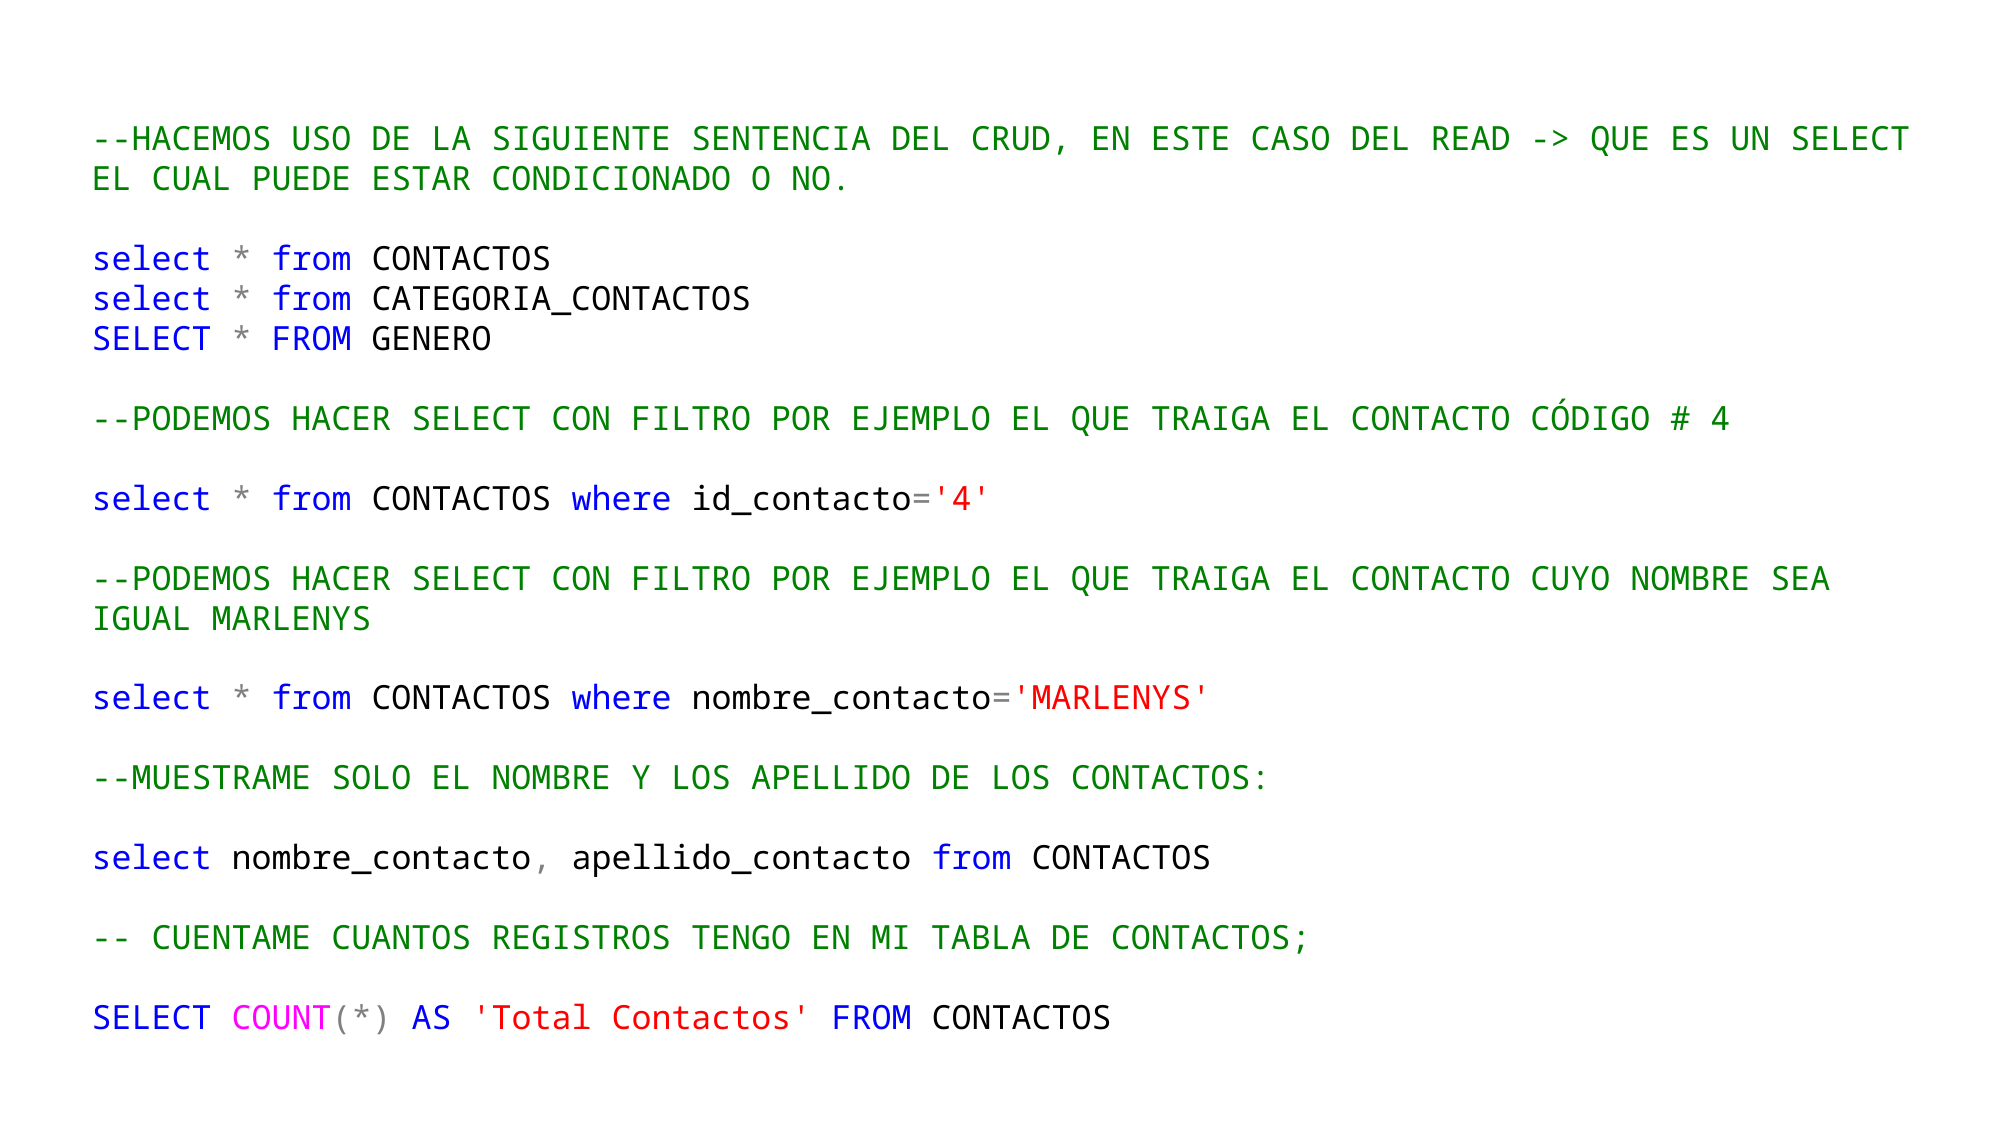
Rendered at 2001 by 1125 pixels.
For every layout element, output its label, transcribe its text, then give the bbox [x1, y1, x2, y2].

text_box --HACEMOS USO DE LA SIGUIENTE SENTENCIA DEL CRUD, EN ESTE CASO DEL READ -> QUE ES UN SELECT EL CUAL PUEDE ESTAR CONDICIONADO O NO. select * from CONTACTOS select * from CATEGORIA_CONTACTOS SELECT * FROM GENERO --PODEMOS HACER SELECT CON FILTRO POR EJEMPLO EL QUE TRAIGA EL CONTACTO CÓDIGO # 4 select * from CONTACTOS where id_contacto='4' --PODEMOS HACER SELECT CON FILTRO POR EJEMPLO EL QUE TRAIGA EL CONTACTO CUYO NOMBRE SEA IGUAL MARLENYS select * from CONTACTOS where nombre_contacto='MARLENYS' --MUESTRAME SOLO EL NOMBRE Y LOS APELLIDO DE LOS CONTACTOS: select nombre_contacto, apellido_contacto from CONTACTOS -- CUENTAME CUANTOS REGISTROS TENGO EN MI TABLA DE CONTACTOS; SELECT COUNT(*) AS 'Total Contactos' FROM CONTACTOS [76, 70, 1959, 1044]
